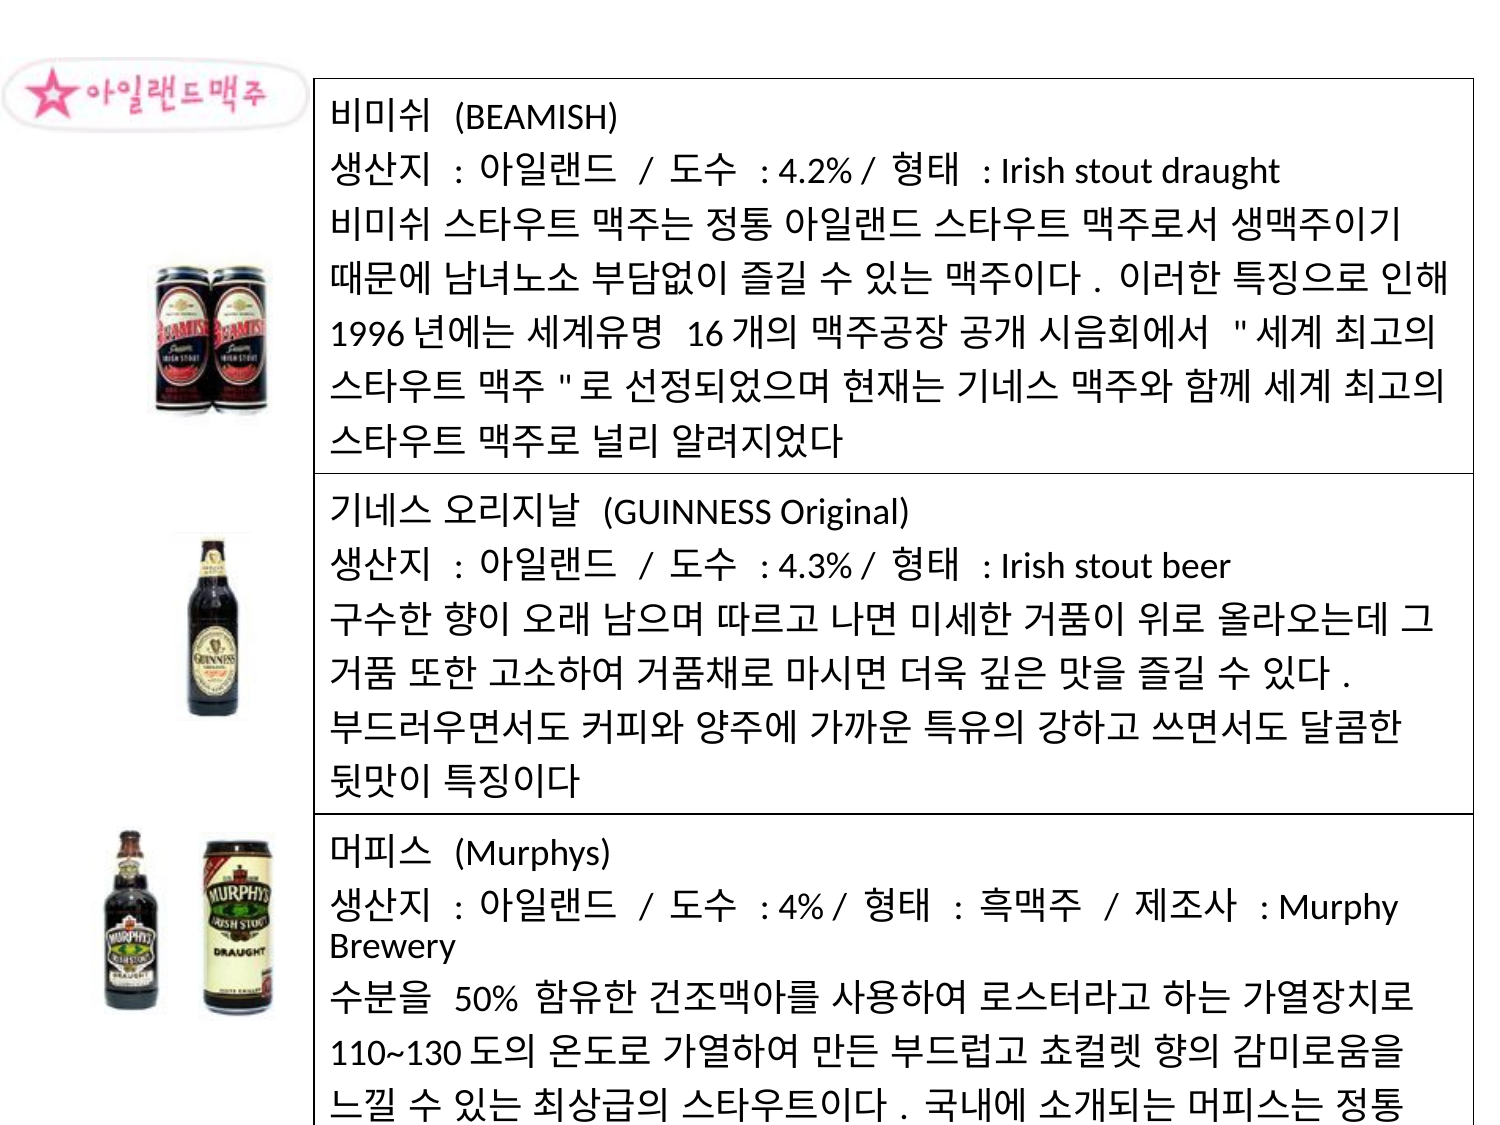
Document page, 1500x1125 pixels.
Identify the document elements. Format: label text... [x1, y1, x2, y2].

picture [147, 239, 273, 427]
picture [67, 826, 300, 1021]
picture [150, 532, 276, 721]
table_cell 기네스 오리지날 (GUINNESS Original) 생산지 : 아일랜드 / 도수 : 4.3% / 형태 : Irish stout beer 구수한 향이 오래 남으며 따르고 나면 미세한 거품이 위로 올라오는데 그 거품 또한 고소하여 거품채로 마시면 더욱 깊은 맛을 즐길 수 있다. 부드러우면서도 커피와 양주에 가까운 특유의 강하고 쓰면서도 달콤한 뒷맛이 특징이다 [315, 474, 1473, 813]
table_cell 머피스 (Murphys) 생산지 : 아일랜드 / 도수 : 4% / 형태 : 흑맥주 / 제조사 : Murphy Brewery 수분을 50% 함유한 건조맥아를 사용하여 로스터라고 하는 가열장치로 110~130도의 온도로 가열하여 만든 부드럽고 쵸컬렛 향의 감미로움을 느낄 수 있는 최상급의 스타우트이다. 국내에 소개되는 머피스는 정통 스타우트 공법에 의해 양조된 흑맥주이다. 머피스를 마신 후 병을 흔들면 Draught Flow System을 감지할 수 있다 [315, 815, 1473, 1125]
picture [0, 57, 310, 133]
table_header 비미쉬 (BEAMISH) 생산지 : 아일랜드 / 도수 : 4.2% / 형태 : Irish stout draught 비미쉬 스타우트 맥주는 정통 아일랜드 스타우트 맥주로서 생맥주이기 때문에 남녀노소 부담없이 즐길 수 있는 맥주이다. 이러한 특징으로 인해 1996년에는 세계유명 16개의 맥주공장 공개 시음회에서 "세계 최고의 스타우트 맥주"로 선정되었으며 현재는 기네스 맥주와 함께 세계 최고의 스타우트 맥주로 널리 알려지었다 [315, 79, 1473, 473]
